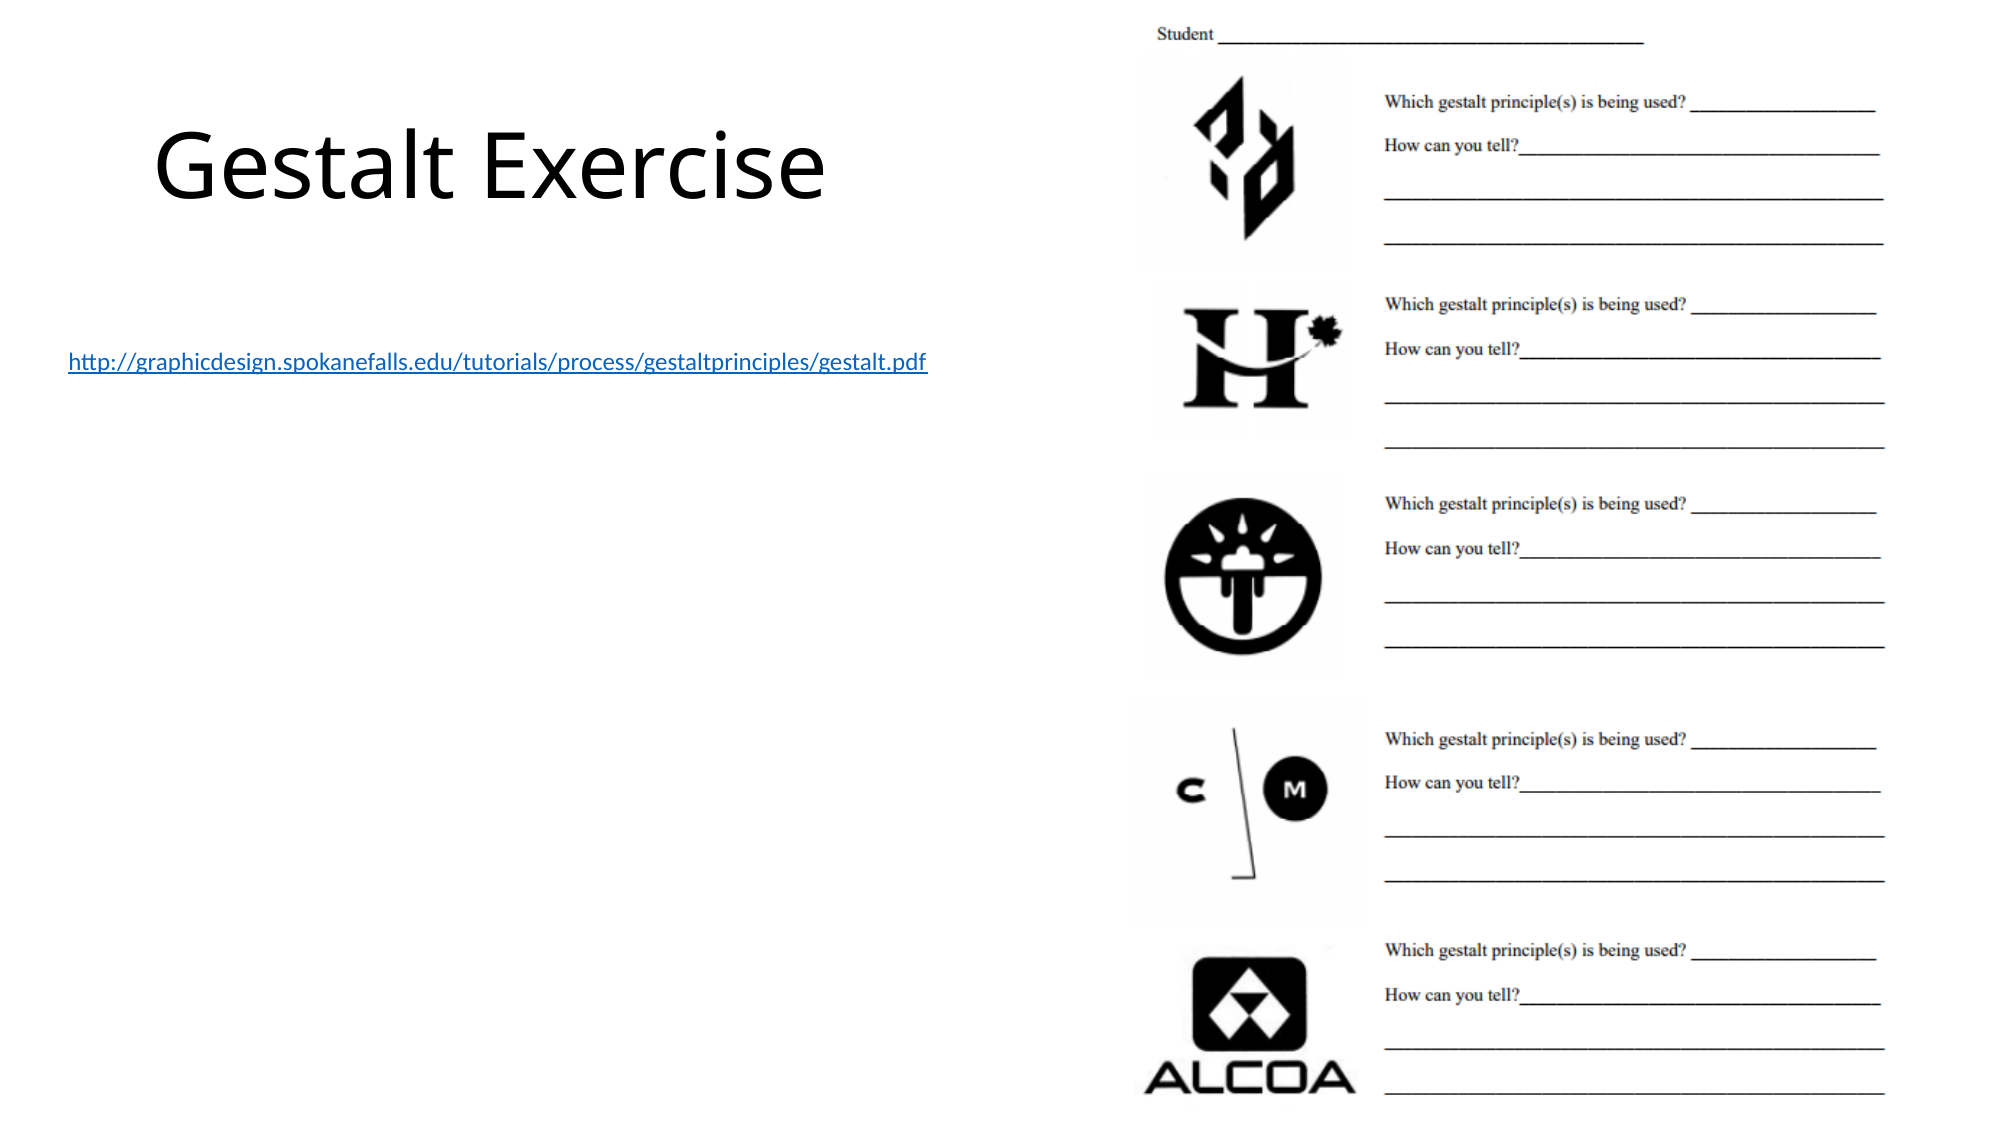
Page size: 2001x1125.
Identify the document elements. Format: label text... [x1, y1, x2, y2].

title Gestalt Exercise [137, 59, 1134, 278]
text_box http://graphicdesign.spokanefalls.edu/tutorials/process/gestaltprinciples/gestalt.pdf [53, 338, 1054, 413]
picture [1134, 17, 1898, 1108]
